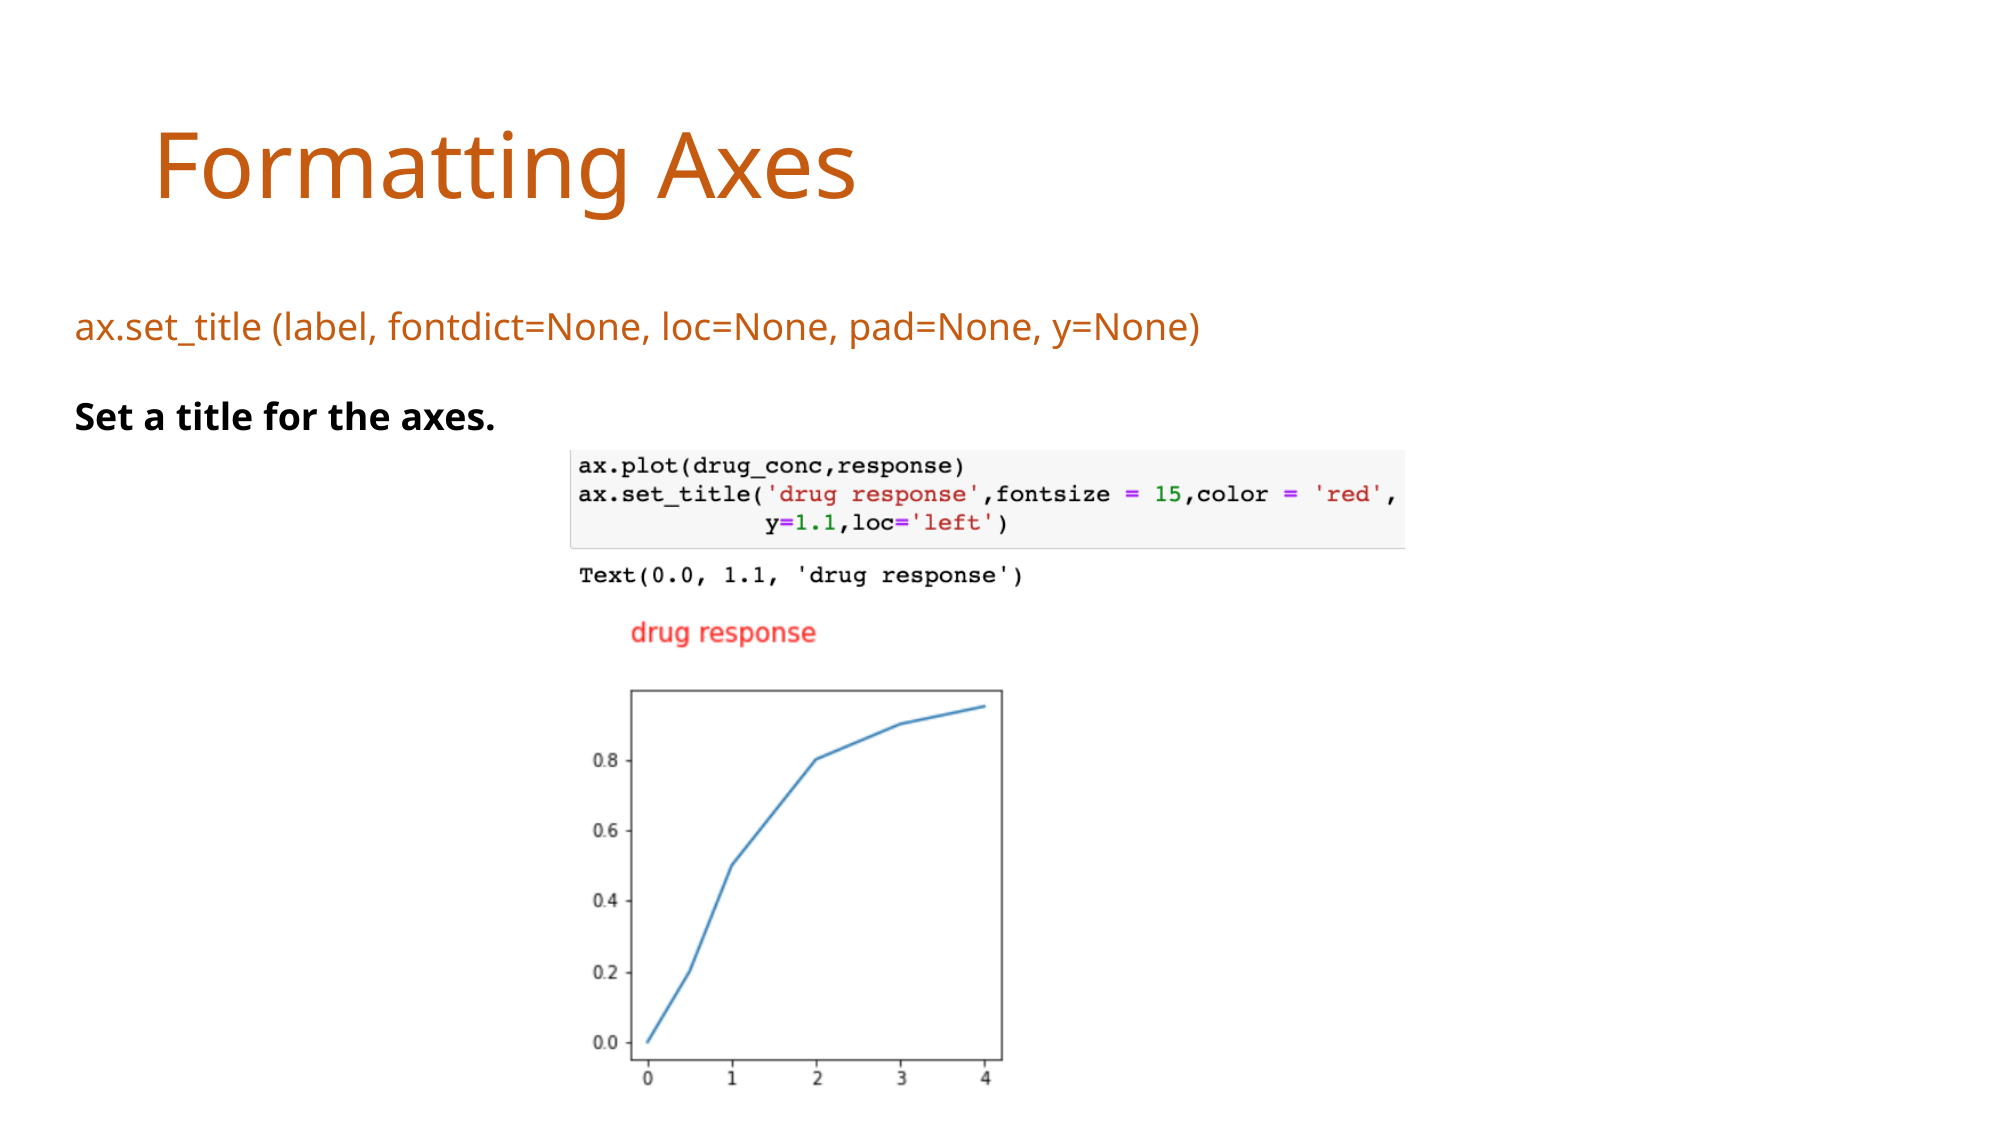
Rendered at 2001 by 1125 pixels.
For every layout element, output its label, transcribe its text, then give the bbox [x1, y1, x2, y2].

text_box ax.set_title (label, fontdict=None, loc=None, pad=None, y=None) Set a title for the axes. [59, 295, 1623, 491]
picture [562, 450, 1406, 1106]
title Formatting Axes [137, 59, 1863, 278]
